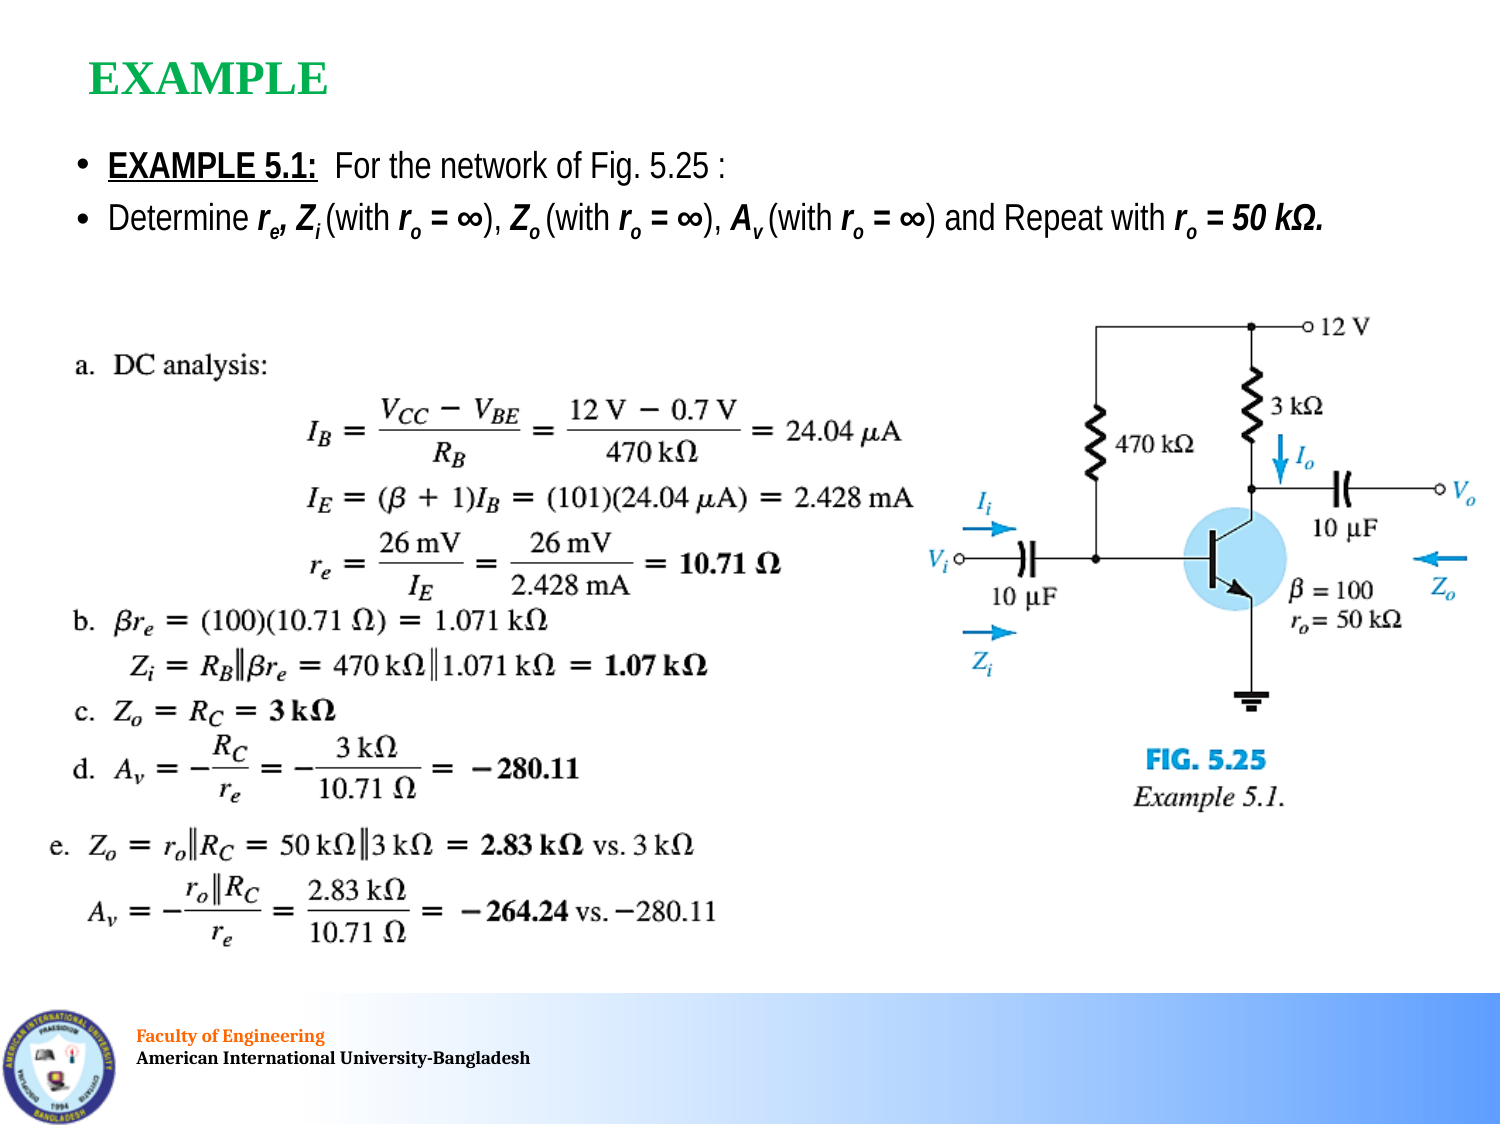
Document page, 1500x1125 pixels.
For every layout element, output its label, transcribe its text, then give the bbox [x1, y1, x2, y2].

picture [0, 1007, 119, 1125]
picture [922, 305, 1481, 820]
picture [43, 824, 721, 948]
picture [61, 348, 916, 815]
list EXAMPLE 5.1: For the network of Fig. 5.25 : Determine re, Zi (with ro = ∞), Zo (with ro = ∞), Av (with ro = ∞) and Repeat with ro = 50 kΩ. [61, 133, 1380, 296]
title EXAMPLE [61, 38, 1281, 112]
